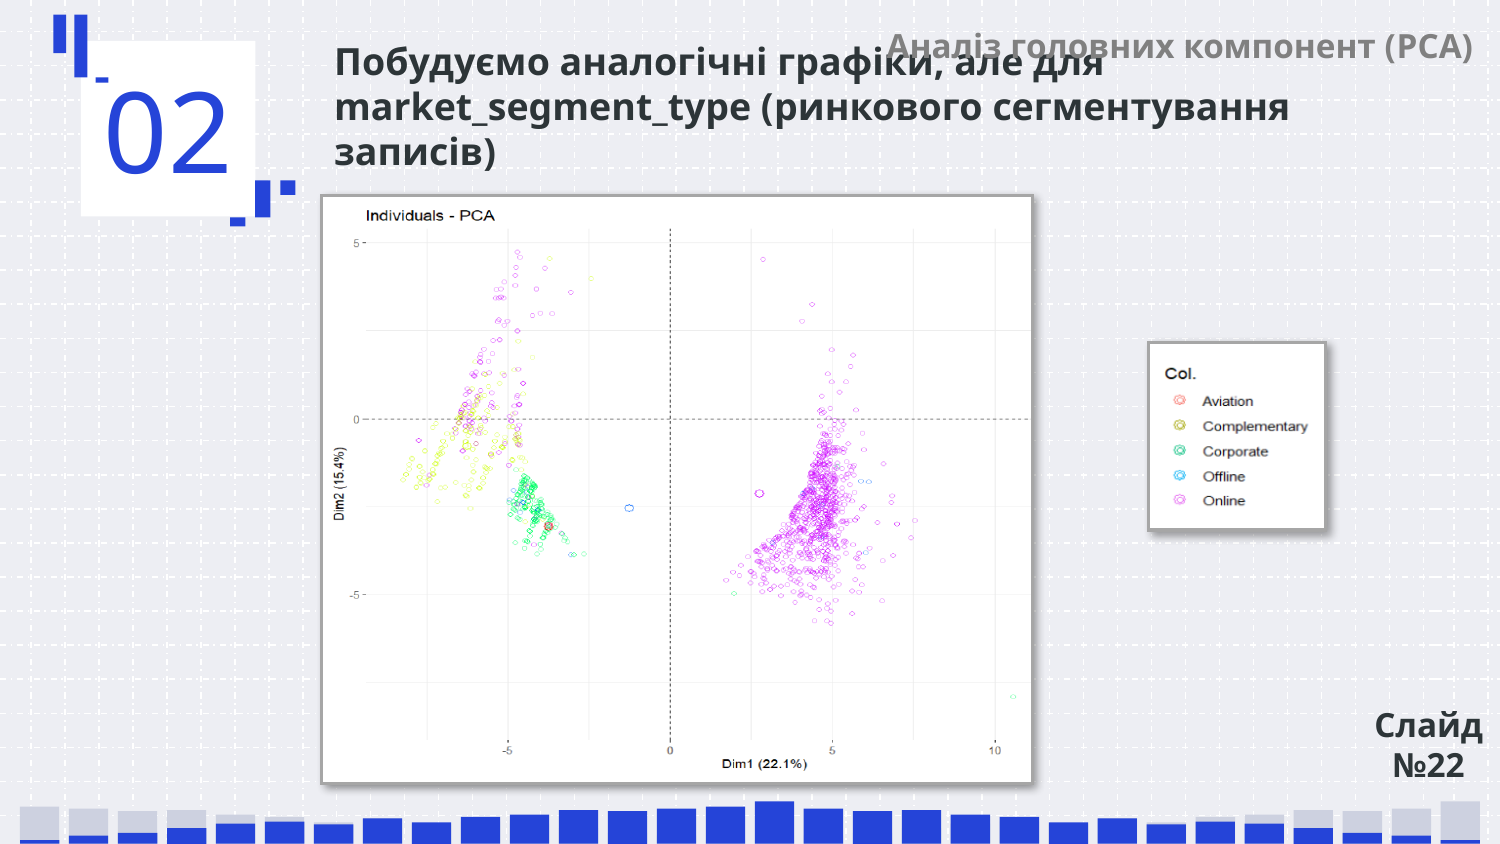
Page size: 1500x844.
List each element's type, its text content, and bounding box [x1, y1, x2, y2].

text_box Слайд №22 [1357, 728, 1500, 799]
text_box Побудуємо аналогічні графіки, але для market_segment_type (ринкового сегментування записів) [319, 61, 1420, 188]
picture [323, 196, 1032, 783]
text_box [229, 179, 296, 227]
title 02 [80, 40, 256, 217]
title Аналіз головних компонент (PCA) [812, 9, 1489, 80]
picture [1150, 343, 1324, 529]
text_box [53, 14, 109, 83]
